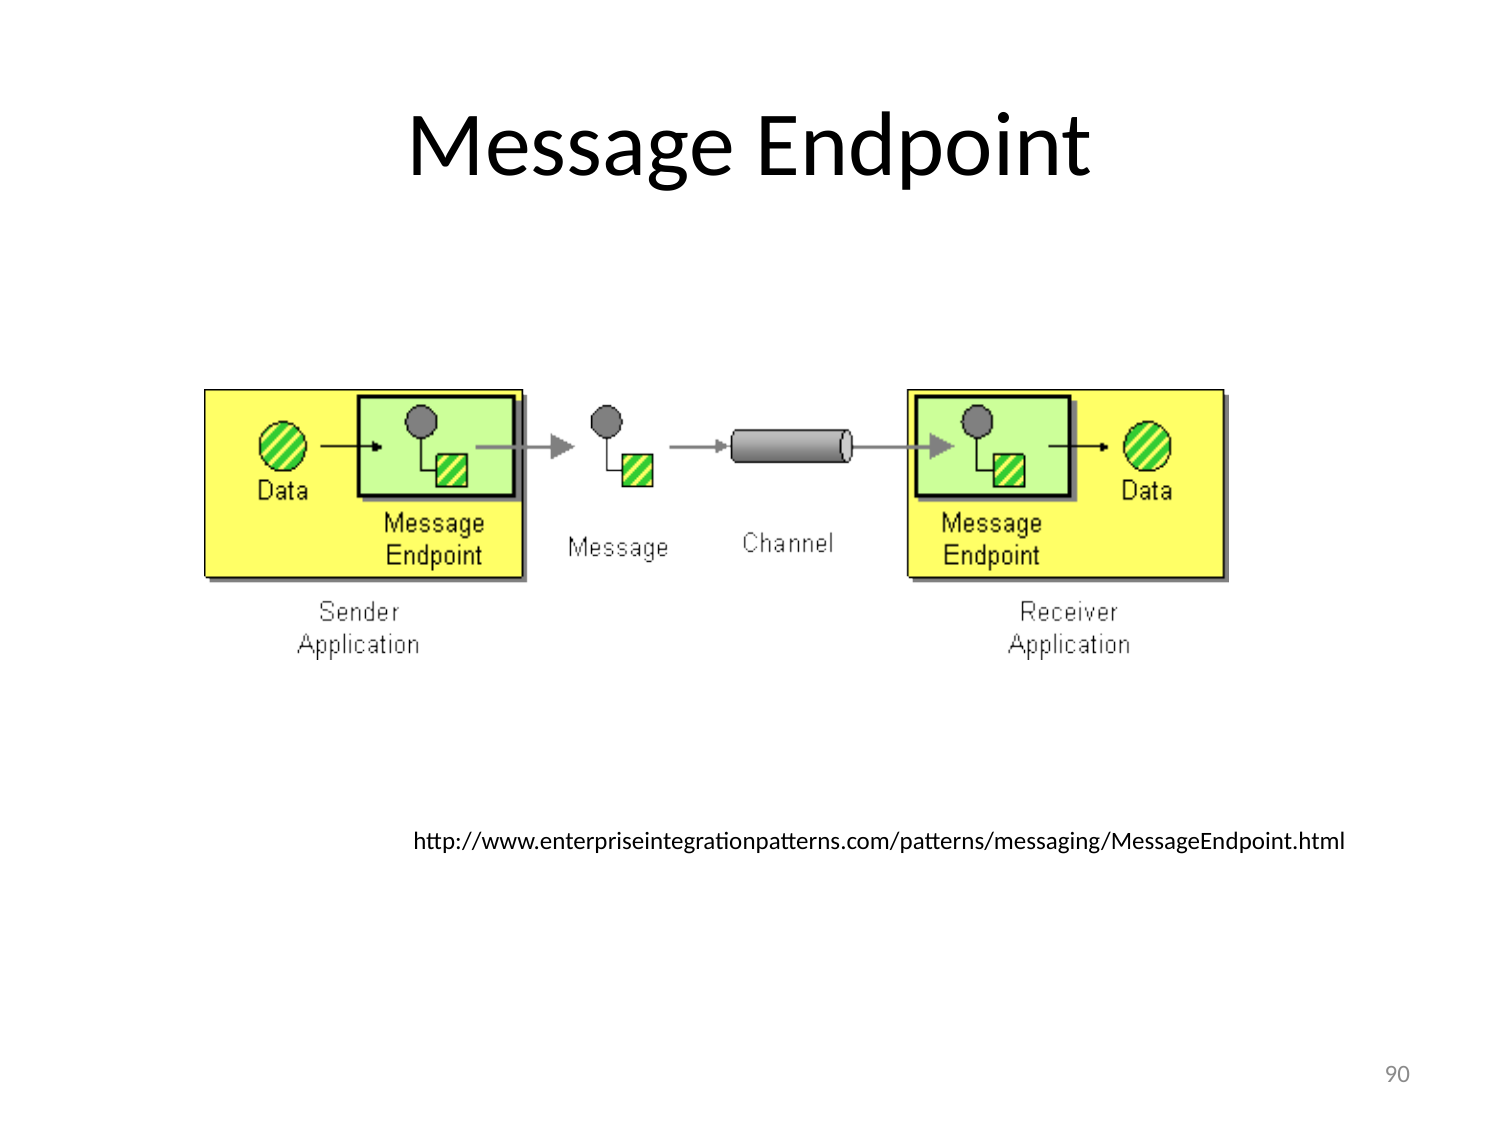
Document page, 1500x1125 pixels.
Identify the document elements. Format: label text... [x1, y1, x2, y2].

text_box http://www.enterpriseintegrationpatterns.com/patterns/messaging/MessageEndpoint.html [398, 816, 1366, 862]
slide_number 90 [1074, 1042, 1425, 1103]
picture [204, 389, 1230, 660]
title Message Endpoint [75, 45, 1425, 233]
